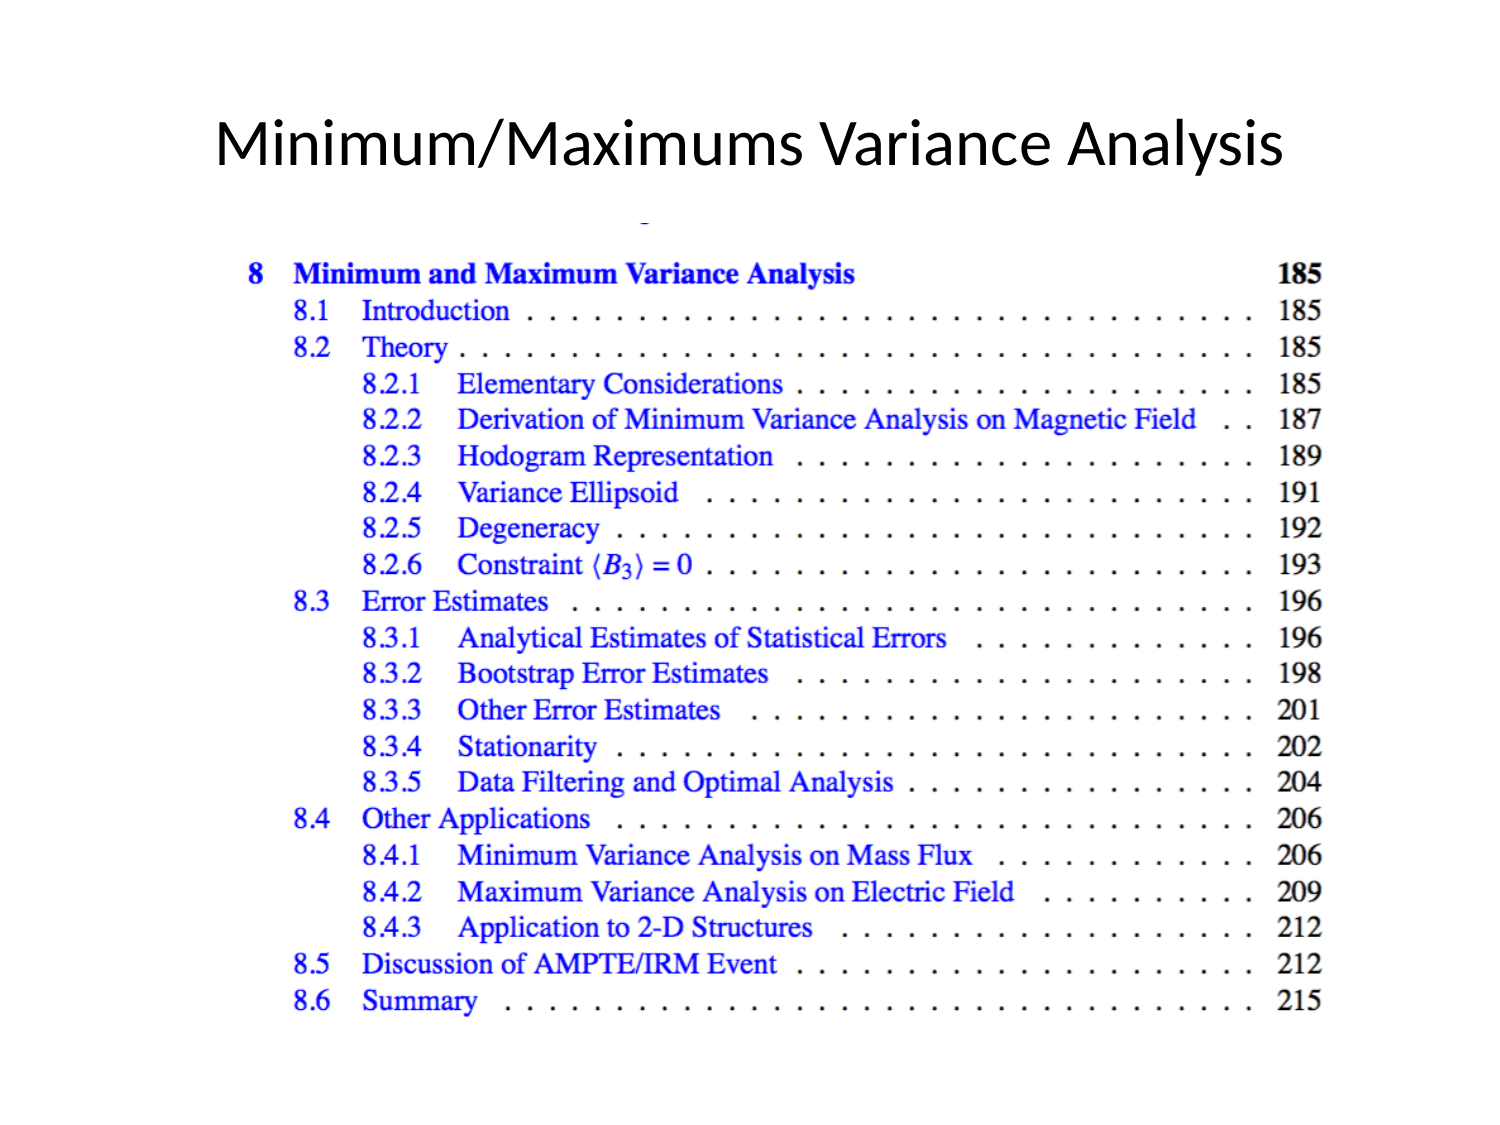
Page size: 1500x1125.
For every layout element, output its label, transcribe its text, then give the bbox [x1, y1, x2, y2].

title Minimum/Maximums Variance Analysis [75, 45, 1425, 233]
picture [129, 222, 1429, 1052]
